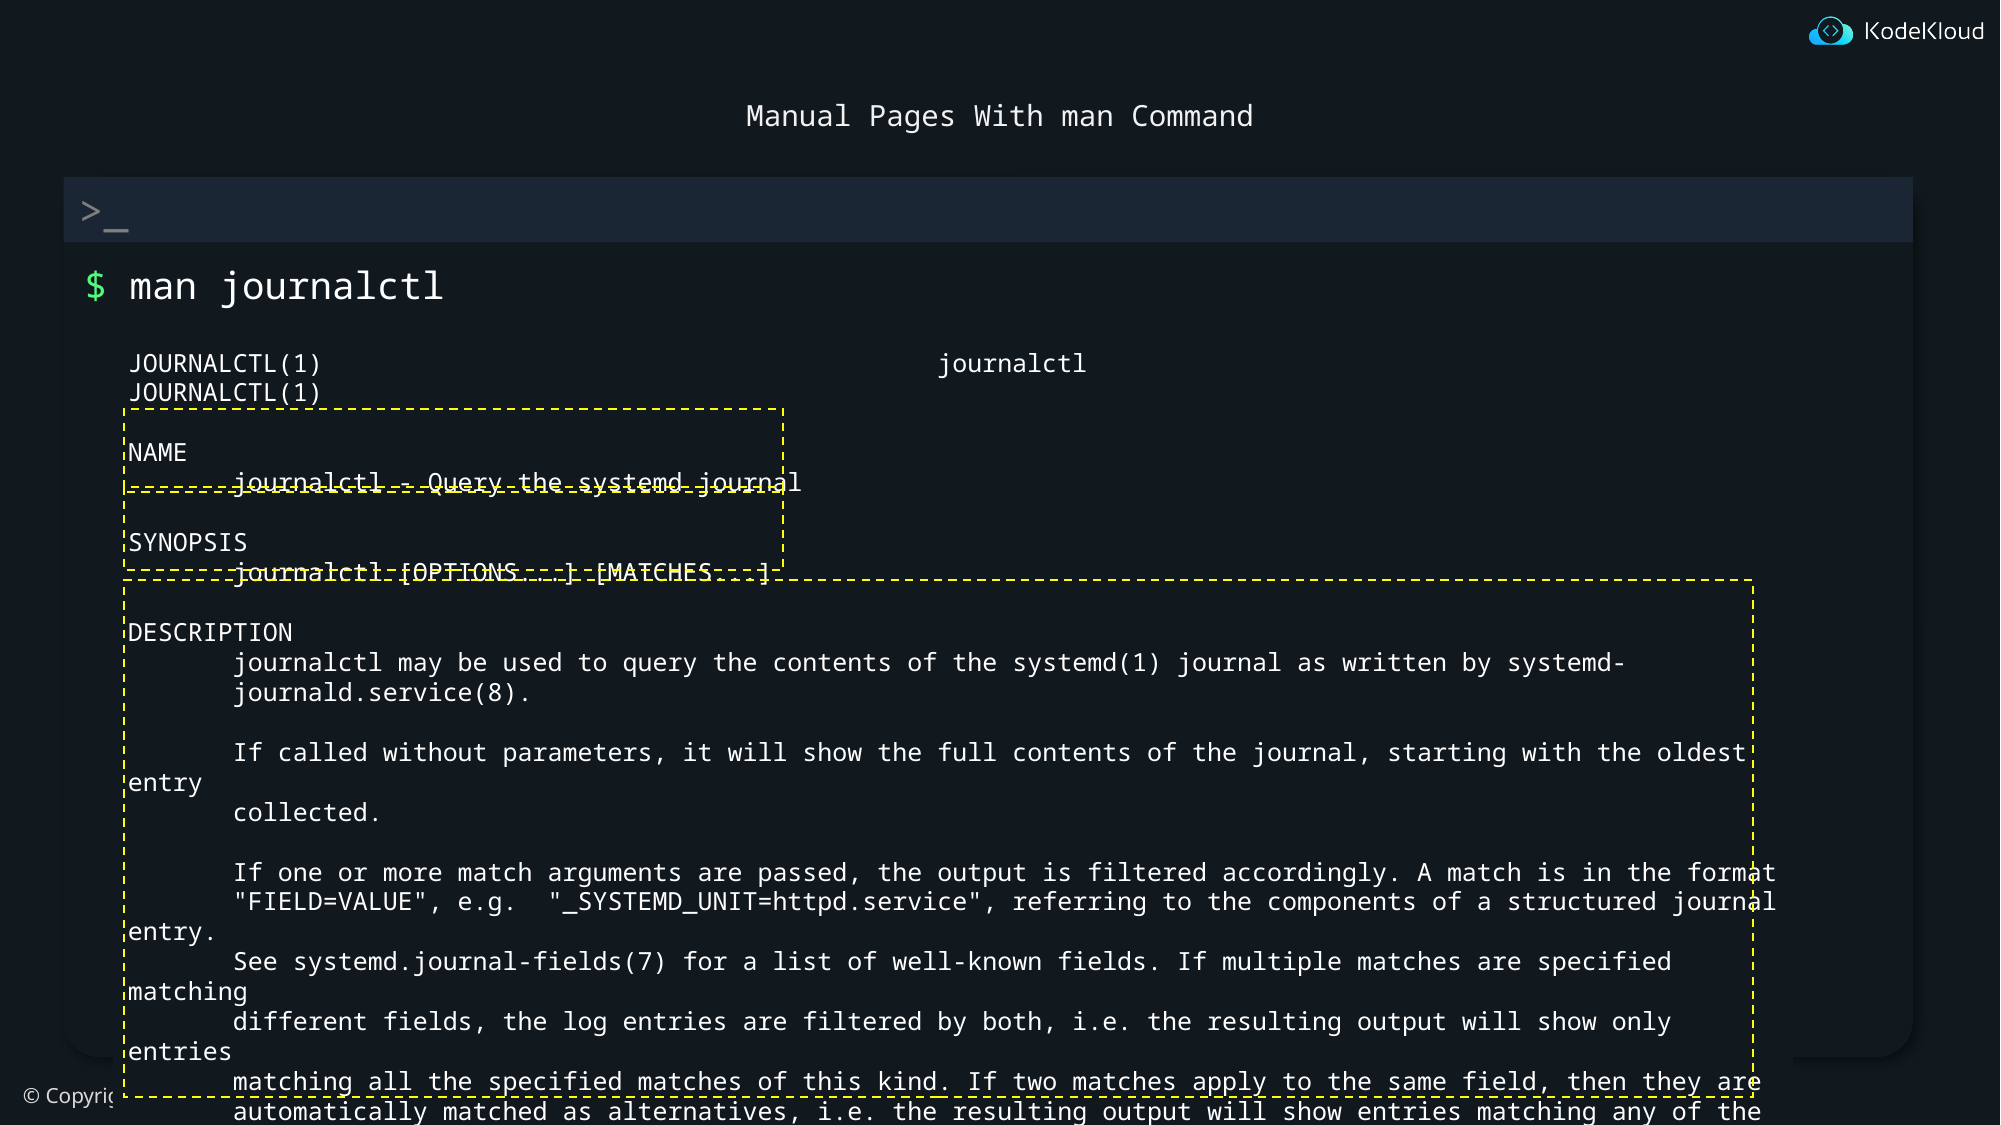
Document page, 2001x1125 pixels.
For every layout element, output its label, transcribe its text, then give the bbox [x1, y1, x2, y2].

title Manual Pages With man Command [727, 67, 1273, 168]
text_box JOURNALCTL(1) journalctl JOURNALCTL(1) NAME journalctl - Query the systemd journal SYNOPSIS journalctl [OPTIONS...] [MATCHES...] DESCRIPTION journalctl may be used to query the contents of the systemd(1) journal as written by systemd- journald.service(8). If called without parameters, it will show the full contents of the journal, starting with the oldest entry collected. If one or more match arguments are passed, the output is filtered accordingly. A match is in the format "FIELD=VALUE", e.g. "_SYSTEMD_UNIT=httpd.service", referring to the components of a structured journal entry. See systemd.journal-fields(7) for a list of well-known fields. If multiple matches are specified matching different fields, the log entries are filtered by both, i.e. the resulting output will show only entries matching all the specified matches of this kind. If two matches apply to the same field, then they are automatically matched as alternatives, i.e. the resulting output will show entries matching any of the specified matches for the same field. Finally, the character "+" may appear as a separate word between other terms on the command line. This causes all matches before and after to be combined in a disjunction (i.e. logical OR). [112, 339, 1793, 1125]
text_box [123, 487, 783, 571]
picture [1792, 0, 2000, 62]
text_box [123, 409, 783, 487]
text_box $ man journalctl [69, 254, 1153, 315]
text_box [124, 580, 1753, 1098]
